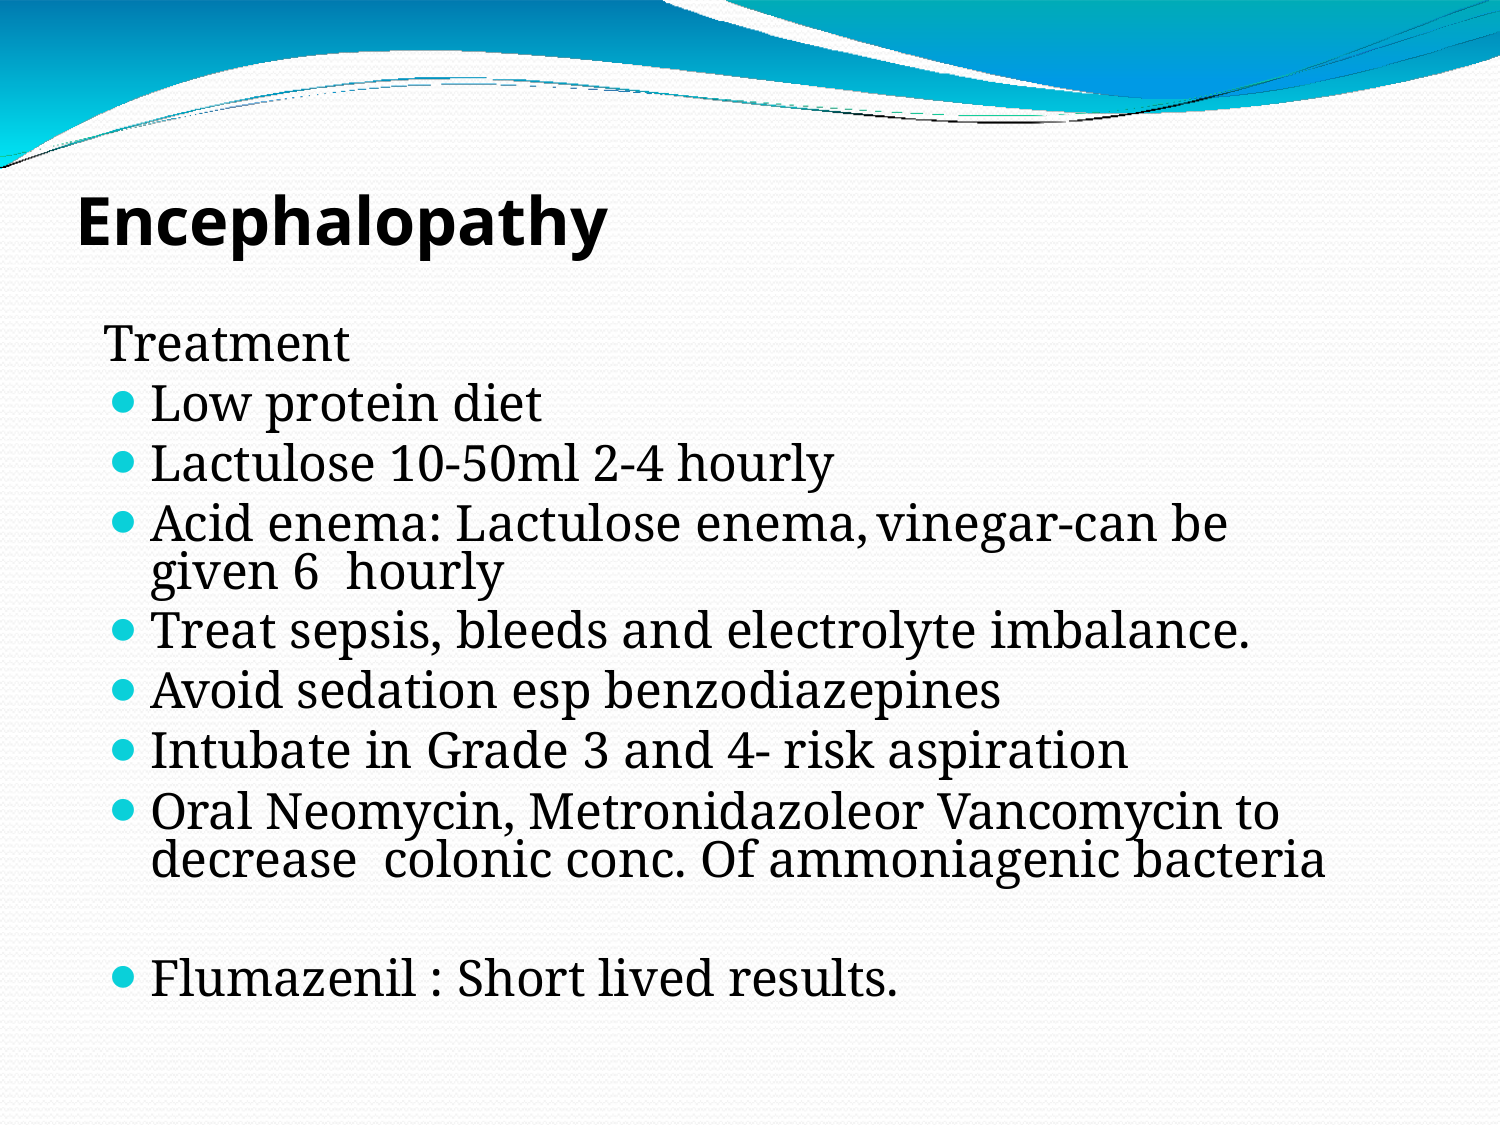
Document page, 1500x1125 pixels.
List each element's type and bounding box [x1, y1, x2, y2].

text_box [0, 0, 1500, 1125]
